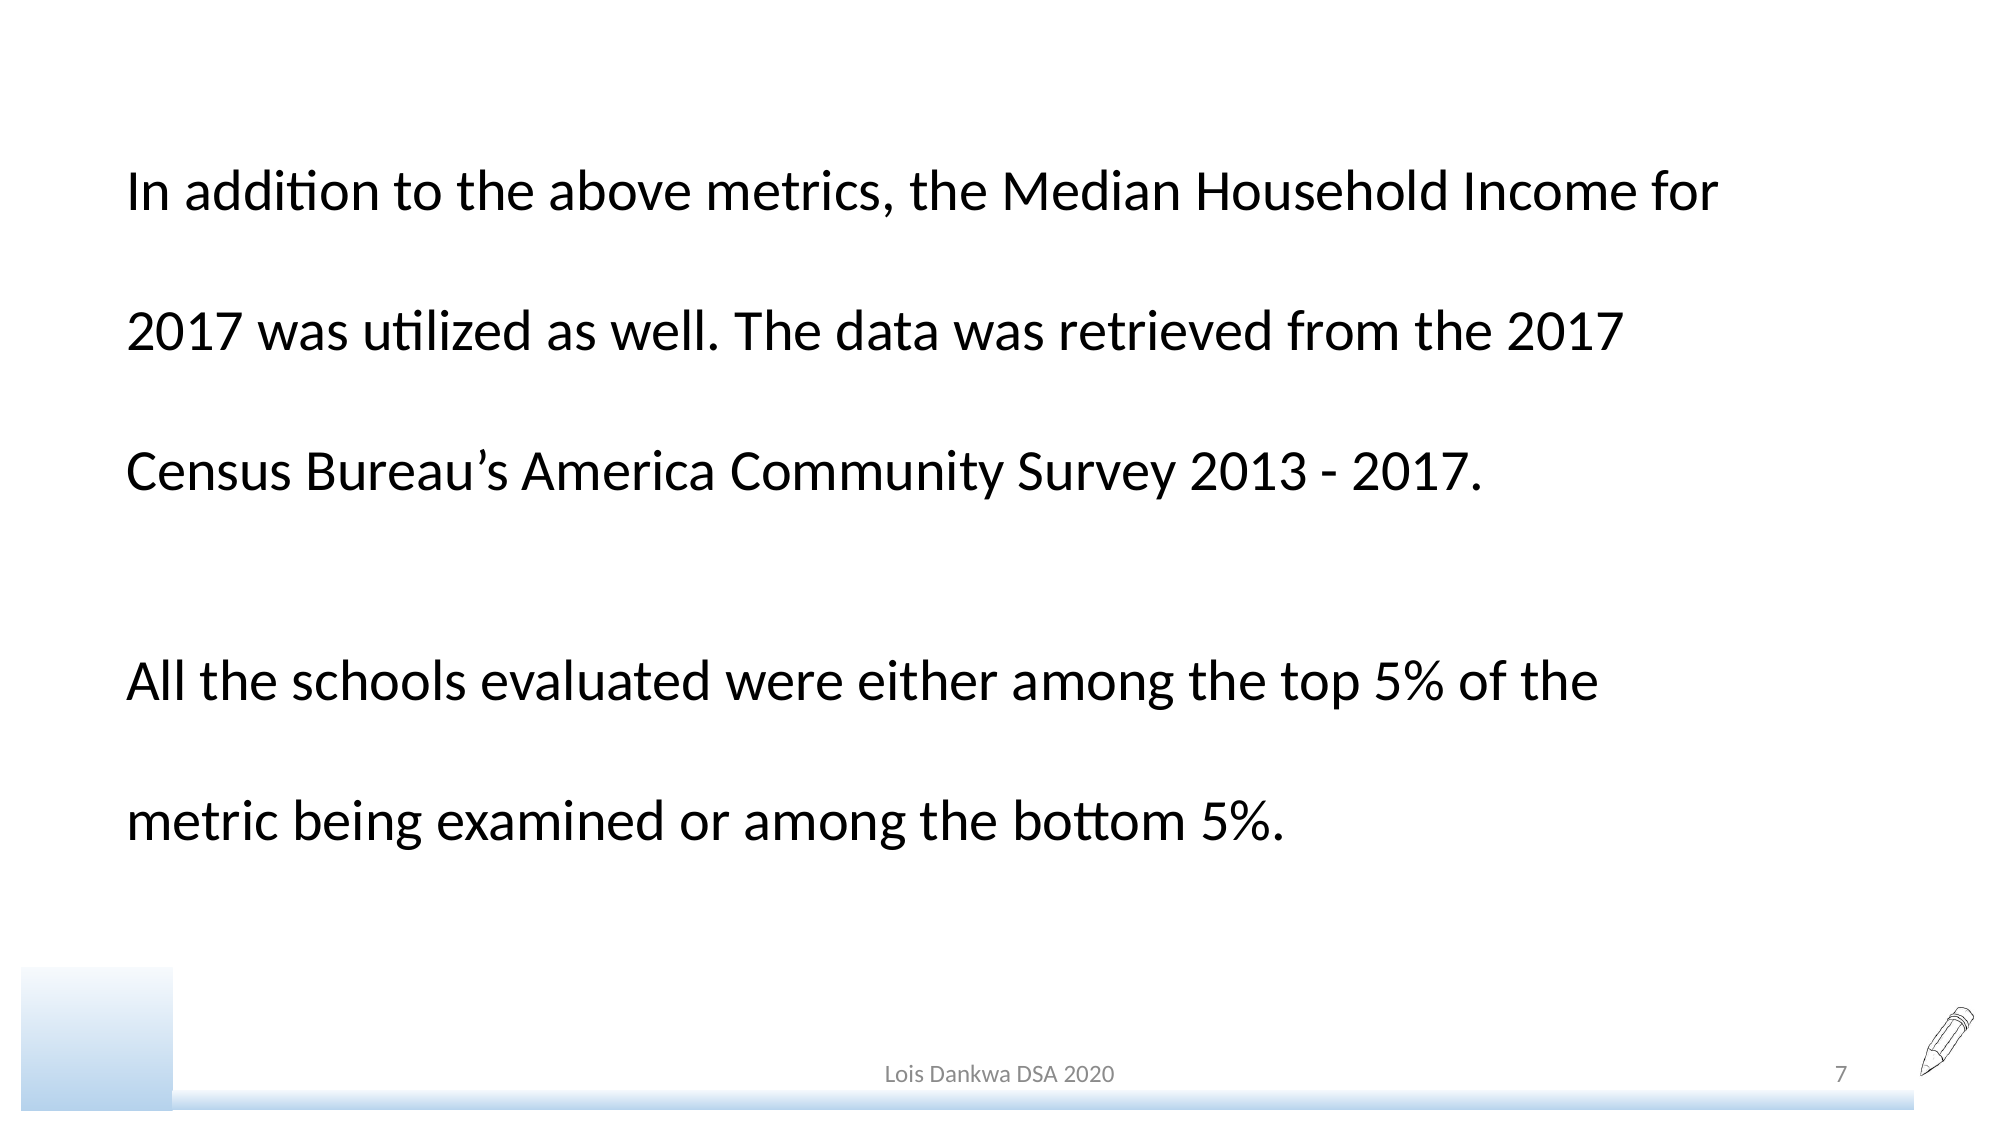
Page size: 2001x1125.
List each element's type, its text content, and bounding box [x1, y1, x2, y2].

text_box [172, 1089, 1915, 1111]
slide_number 7 [1412, 1042, 1863, 1103]
picture [1916, 1003, 1979, 1082]
footer Lois Dankwa DSA 2020 [662, 1042, 1338, 1089]
text_box [21, 967, 173, 1111]
text_box In addition to the above metrics, the Median Household Income for 2017 was utilized as well. The data was retrieved from the 2017 Census Bureau’s America Community Survey 2013 - 2017. All the schools evaluated were either among the top 5% of the metric being examined or among the bottom 5%. [111, 144, 1822, 860]
